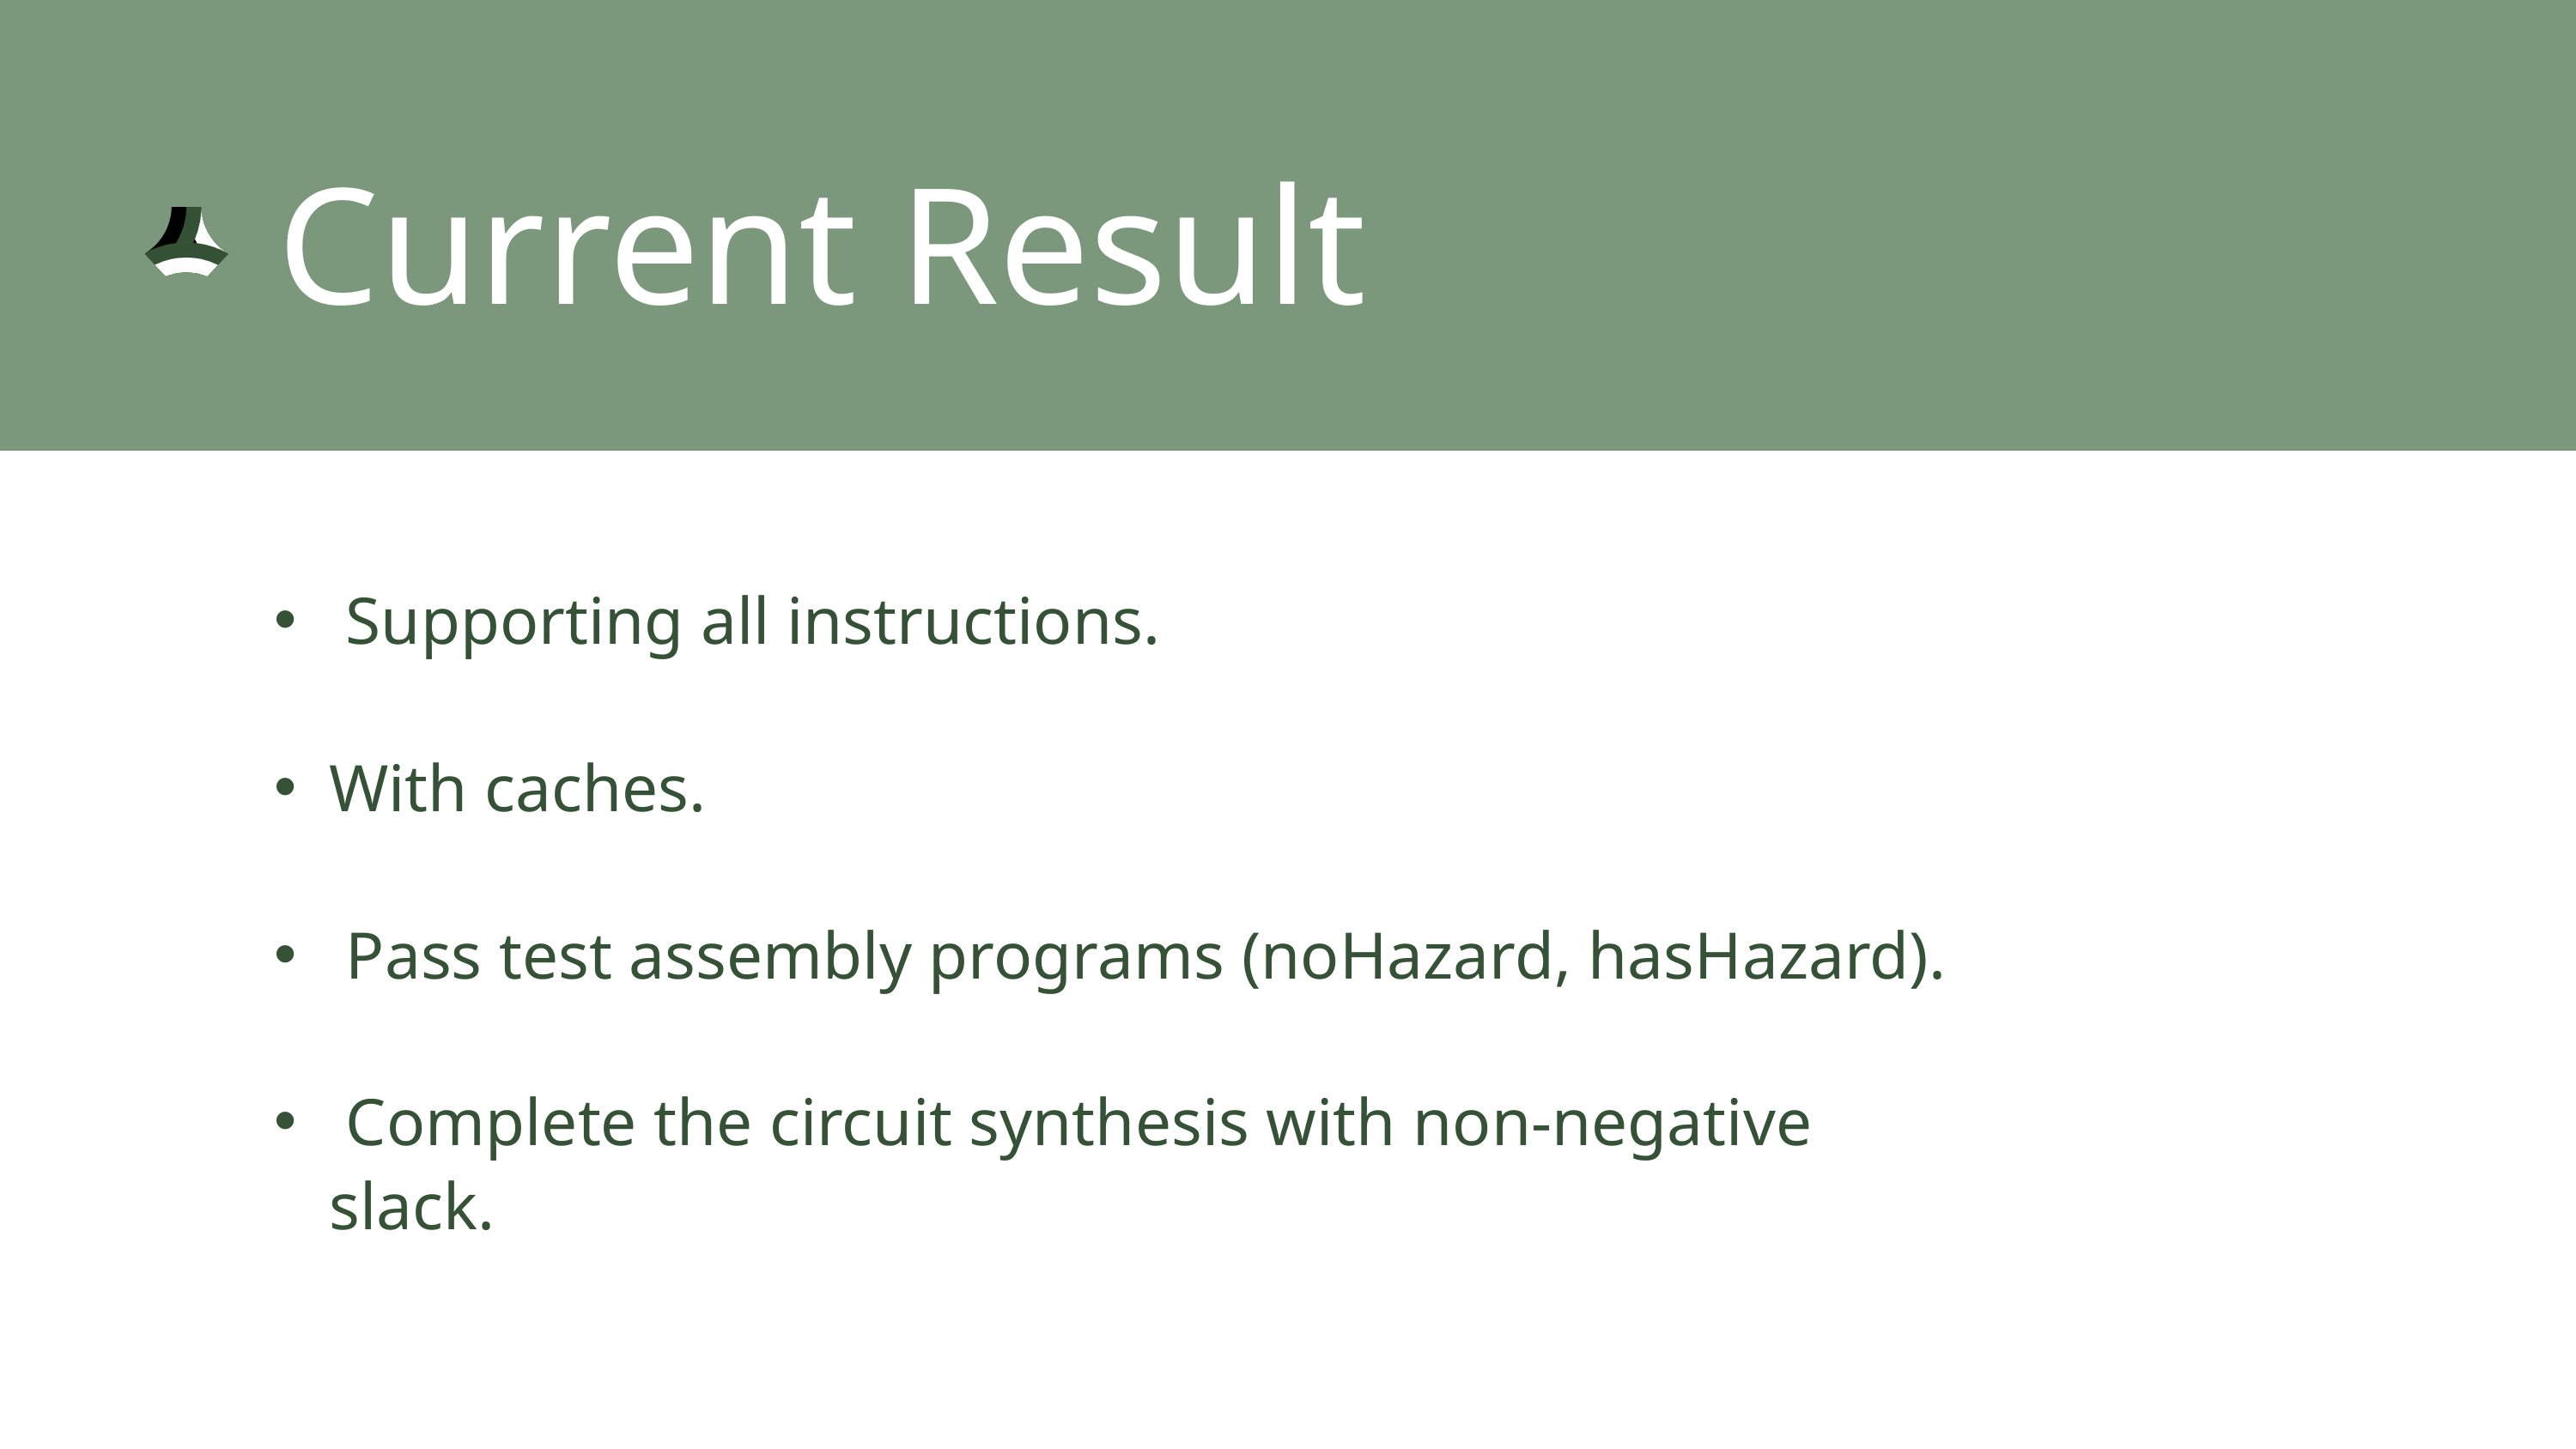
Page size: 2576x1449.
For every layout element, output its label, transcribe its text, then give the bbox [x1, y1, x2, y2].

text_box [0, 0, 2576, 452]
text_box Supporting all instructions. With caches. Pass test assembly programs (noHazard, hasHazard). Complete the circuit synthesis with non-negative slack. [219, 573, 1992, 1242]
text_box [144, 144, 1561, 338]
